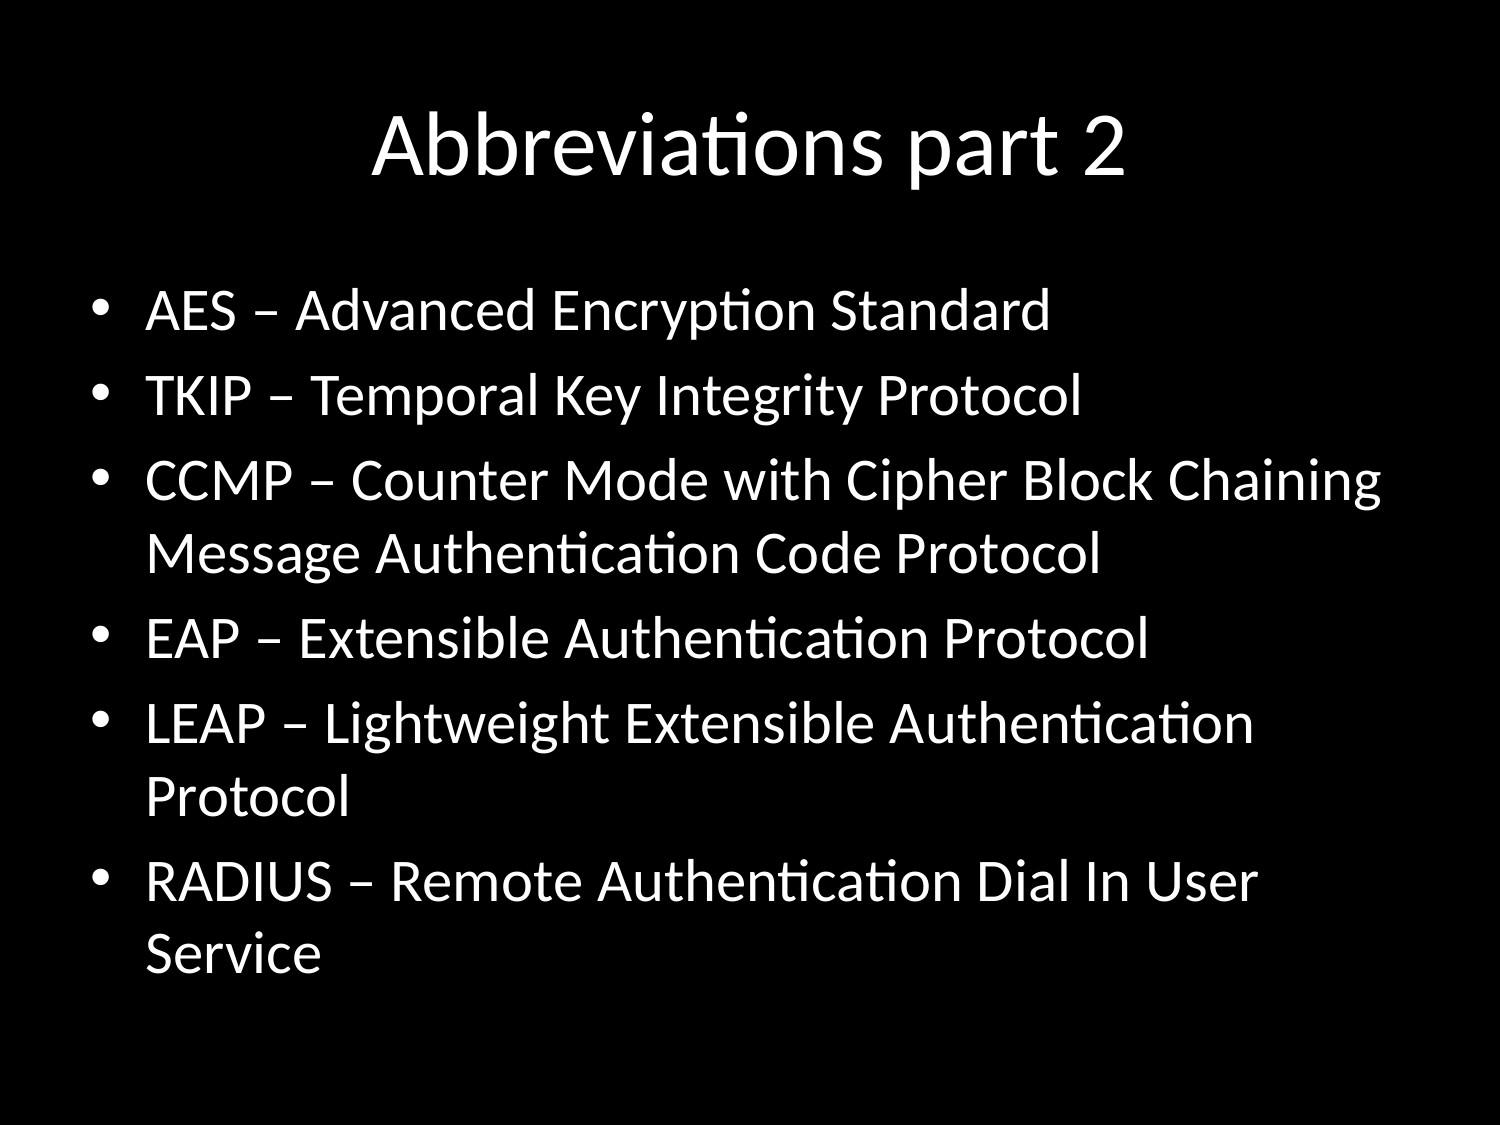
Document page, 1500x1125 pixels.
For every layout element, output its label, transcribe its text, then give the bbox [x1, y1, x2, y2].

title Abbreviations part 2 [75, 45, 1425, 233]
list AES – Advanced Encryption Standard TKIP – Temporal Key Integrity Protocol CCMP – Counter Mode with Cipher Block Chaining Message Authentication Code Protocol EAP – Extensible Authentication Protocol LEAP – Lightweight Extensible Authentication Protocol RADIUS – Remote Authentication Dial In User Service [75, 262, 1425, 1005]
